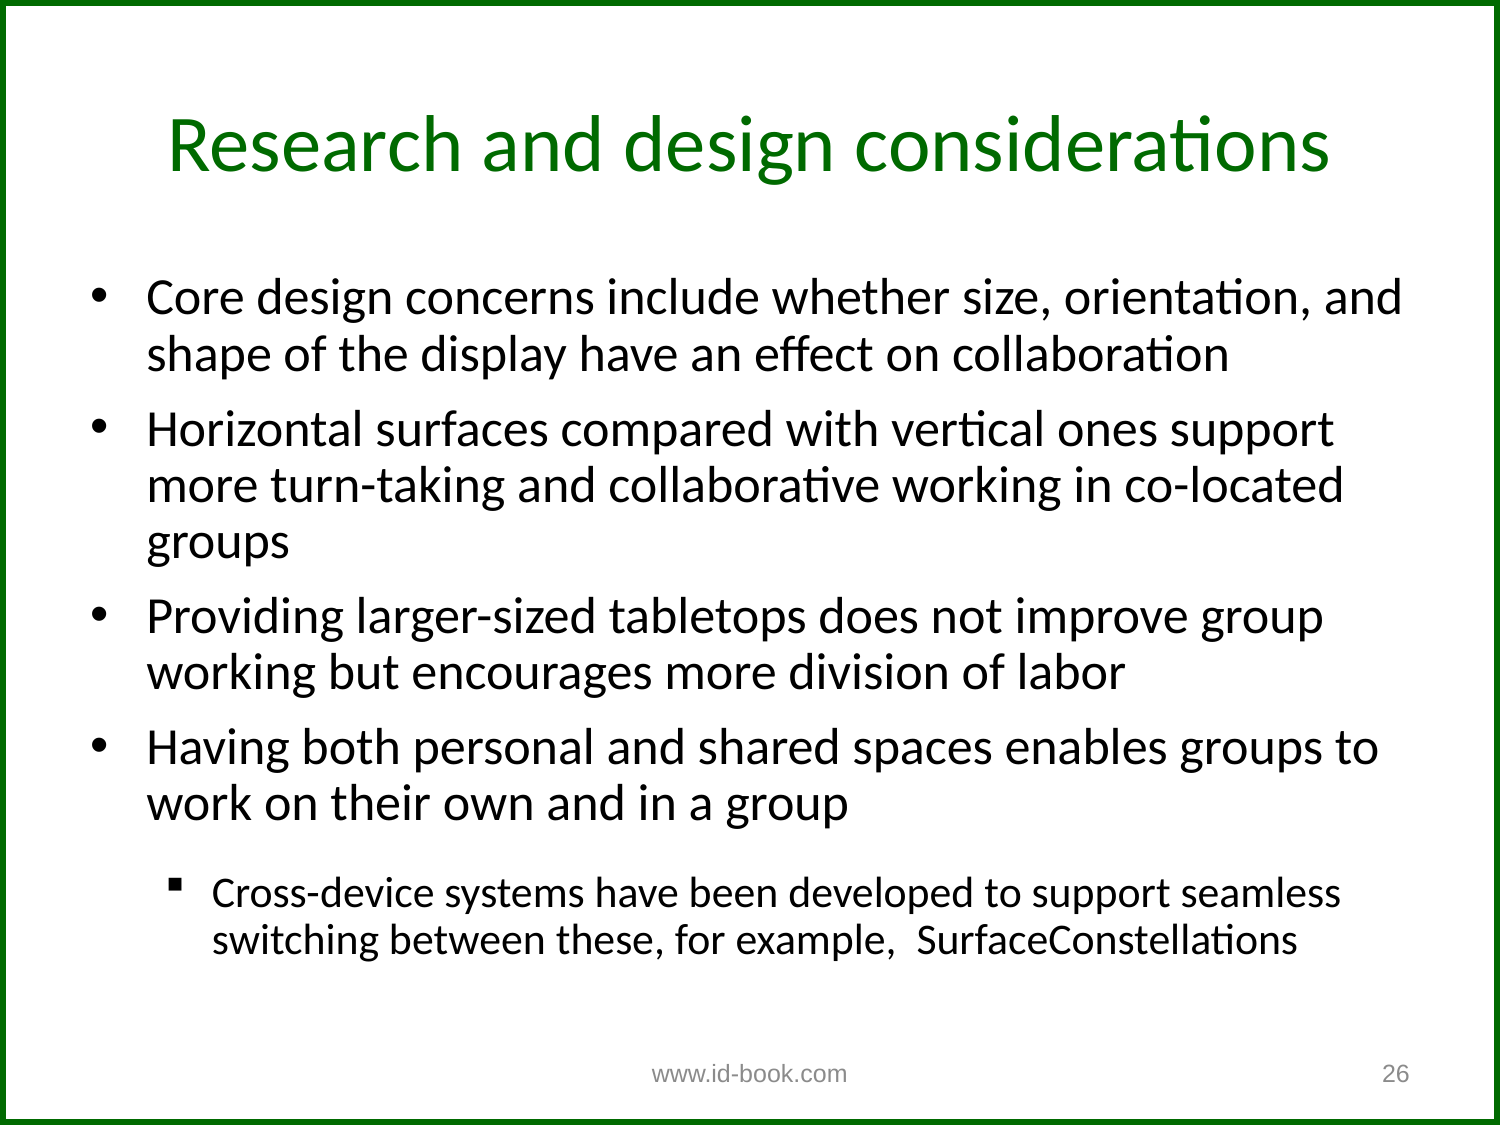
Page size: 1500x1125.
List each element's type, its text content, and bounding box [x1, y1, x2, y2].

list Core design concerns include whether size, orientation, and shape of the display have an effect on collaboration Horizontal surfaces compared with vertical ones support more turn-taking and collaborative working in co-located groups Providing larger-sized tabletops does not improve group working but encourages more division of labor Having both personal and shared spaces enables groups to work on their own and in a group Cross-device systems have been developed to support seamless switching between these, for example, SurfaceConstellations [75, 262, 1425, 1005]
footer www.id-book.com [512, 1042, 988, 1103]
title Research and design considerations [75, 45, 1425, 233]
slide_number 26 [1074, 1042, 1425, 1103]
